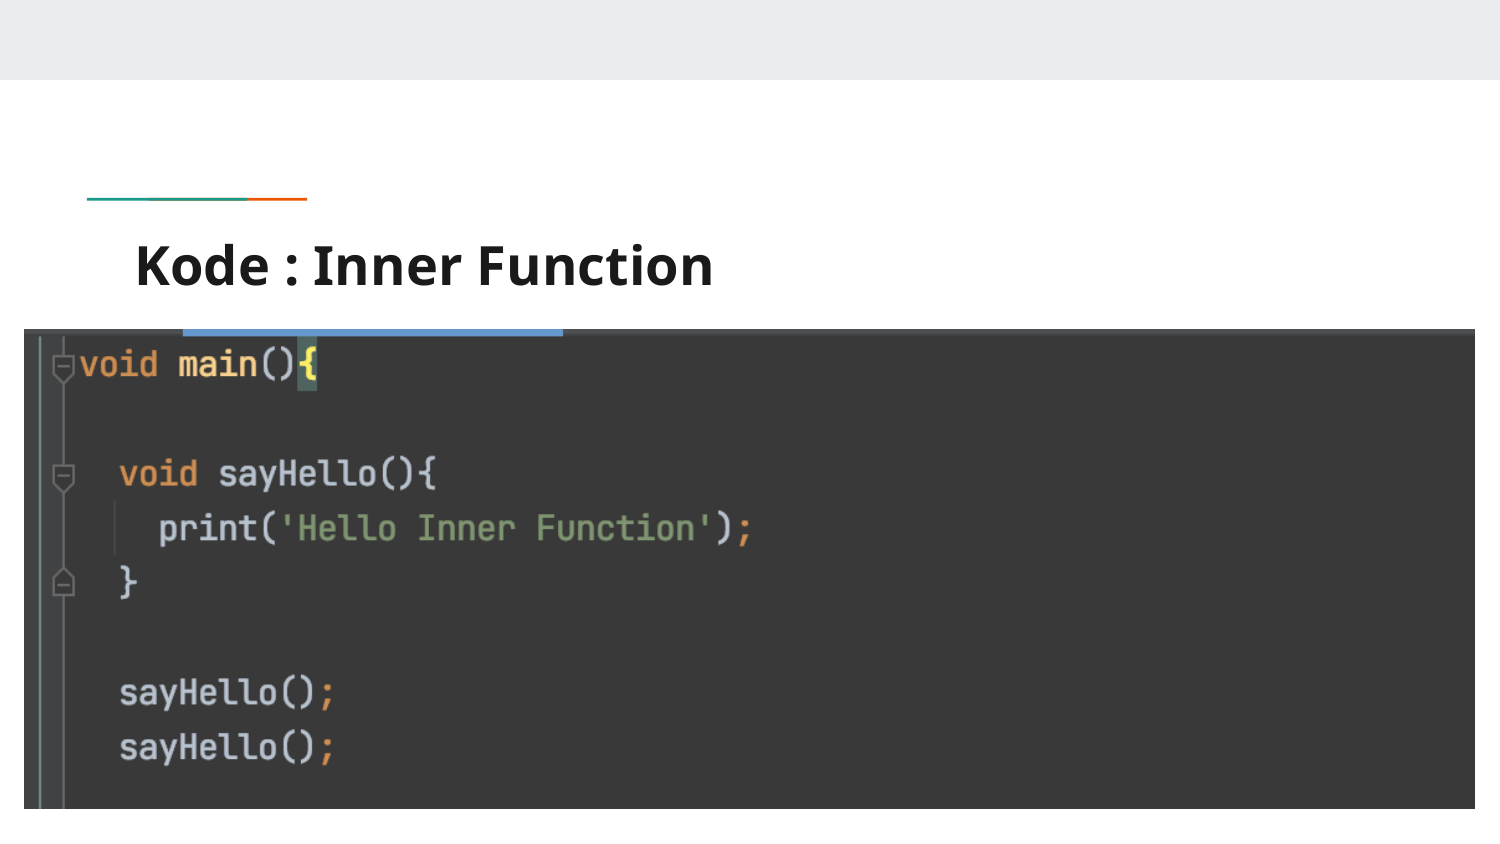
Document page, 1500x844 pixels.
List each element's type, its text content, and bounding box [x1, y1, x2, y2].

title Kode : Inner Function [119, 216, 1381, 305]
picture [24, 328, 1476, 809]
